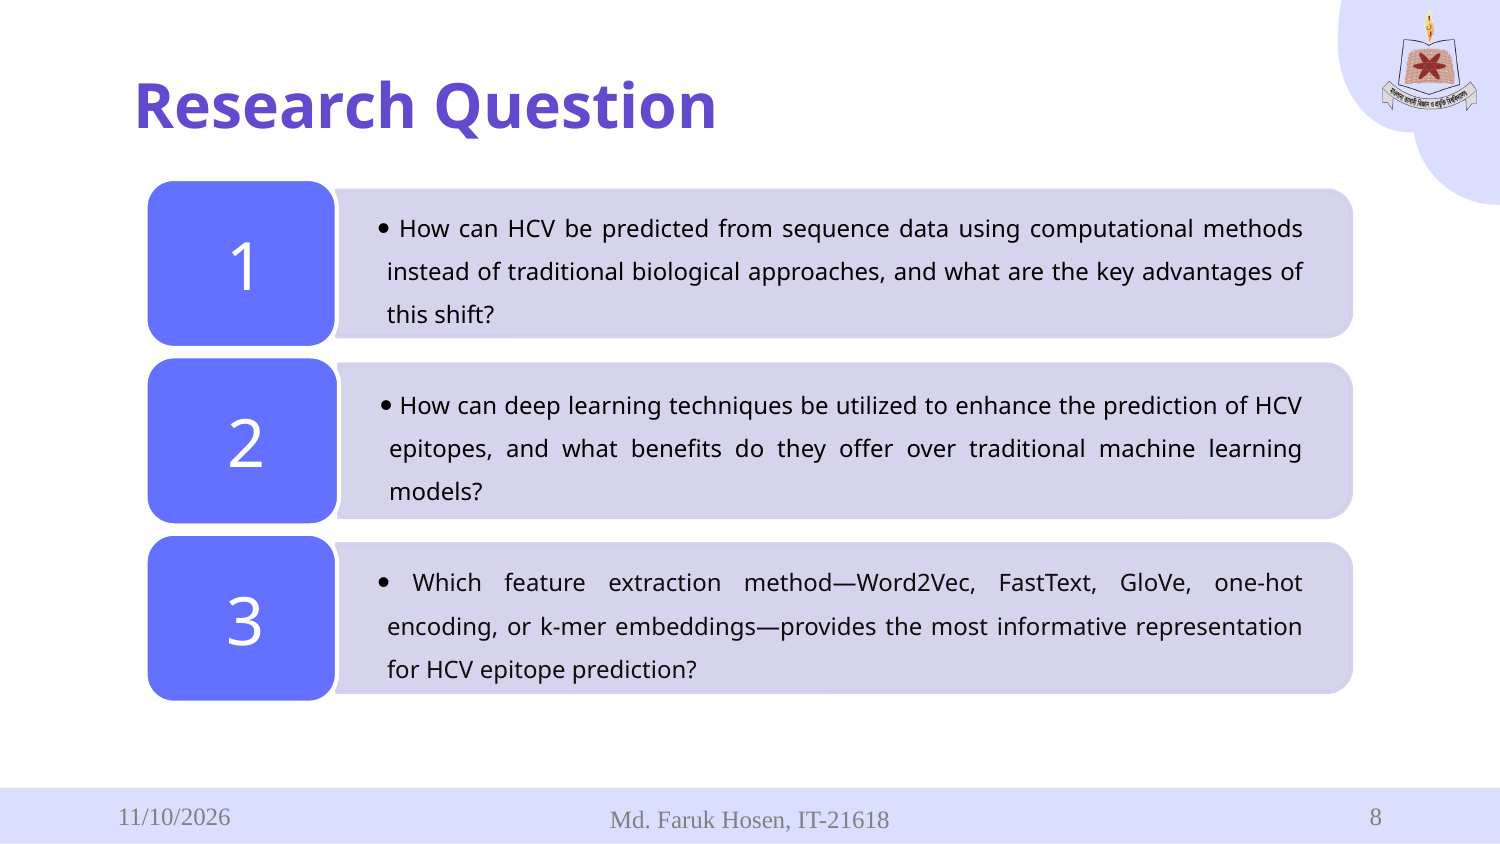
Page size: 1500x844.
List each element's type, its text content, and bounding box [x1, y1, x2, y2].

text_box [145, 178, 1352, 704]
title Research Question [118, 50, 1337, 145]
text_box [0, 786, 1500, 844]
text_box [1335, 0, 1500, 137]
